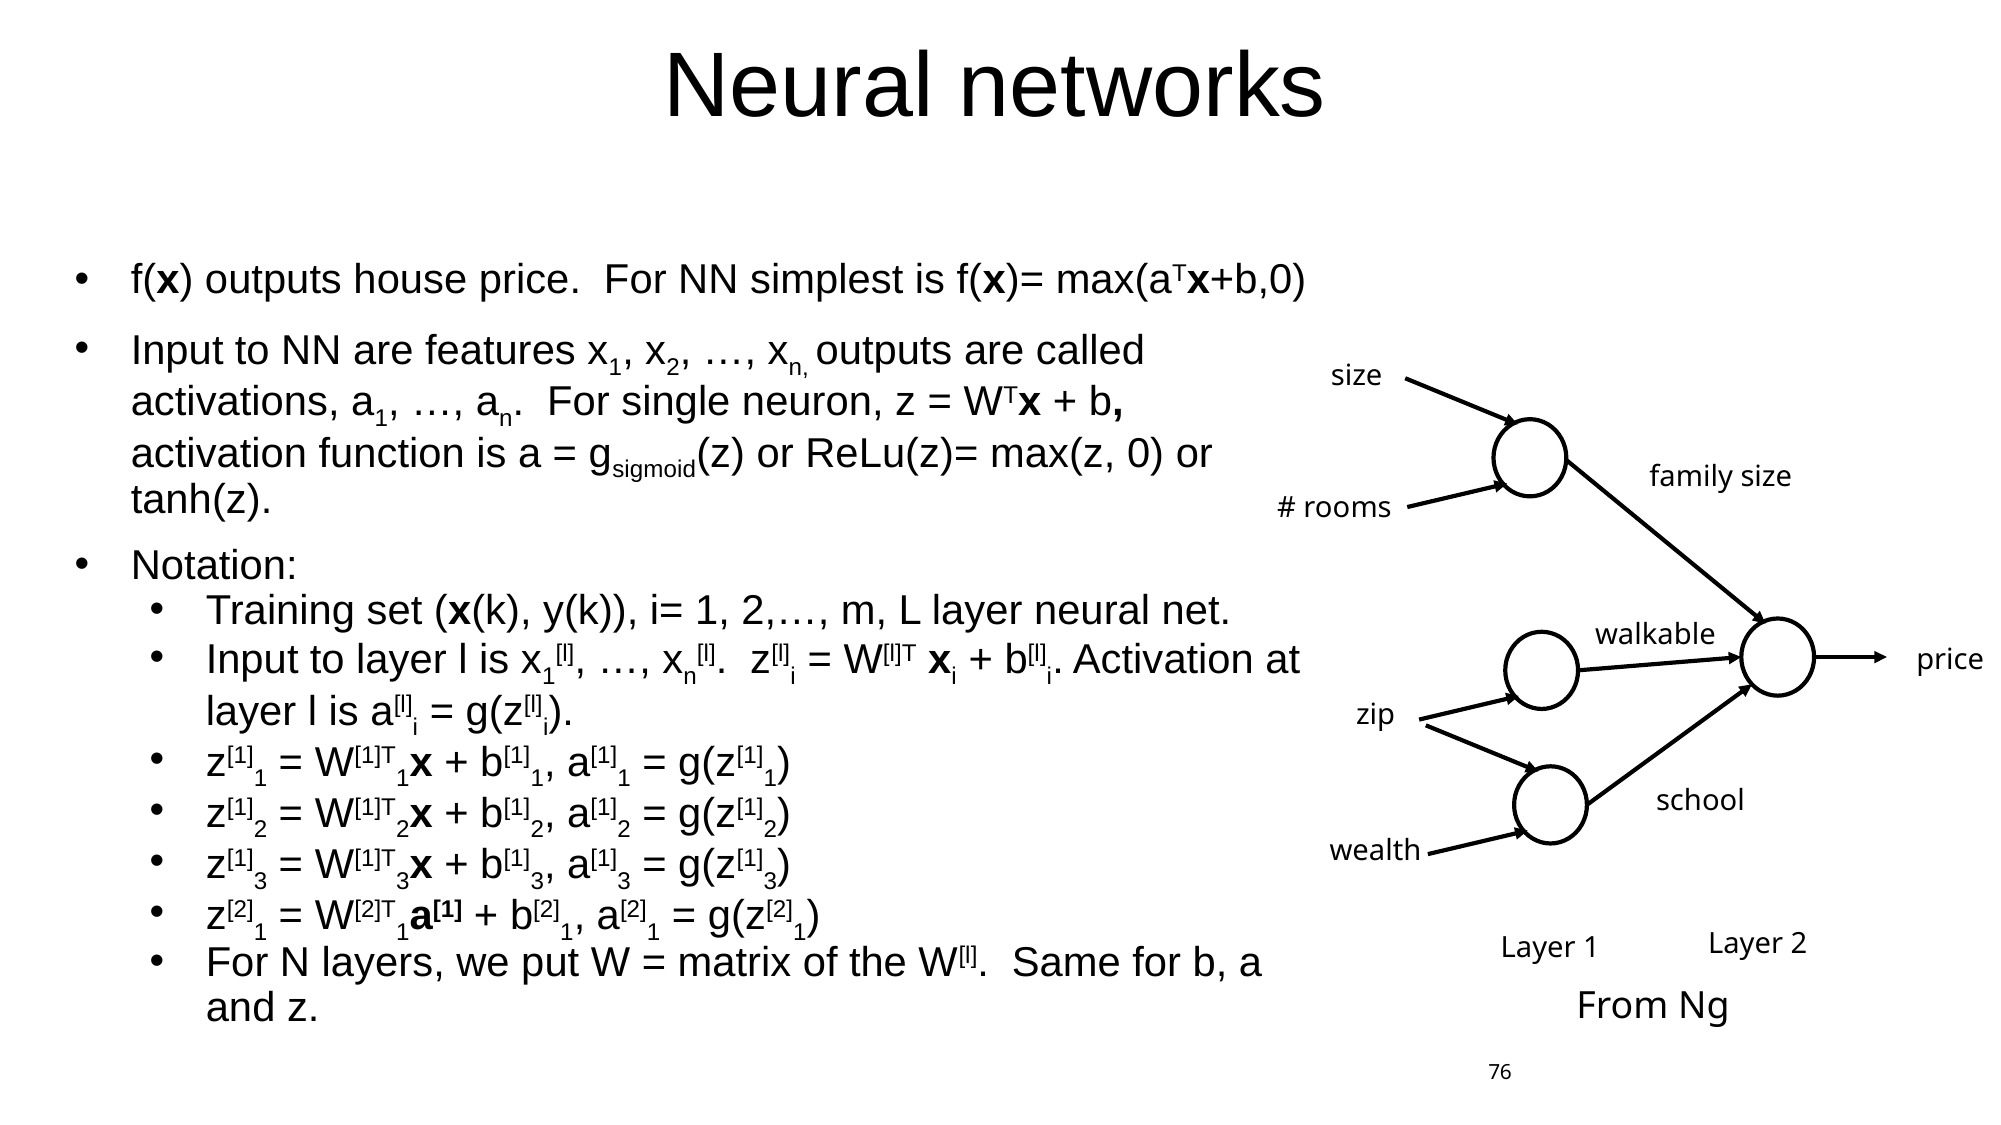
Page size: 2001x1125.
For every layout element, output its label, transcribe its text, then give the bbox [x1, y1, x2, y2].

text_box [1586, 684, 1752, 805]
text_box Layer 1 [1485, 920, 1616, 971]
text_box [1492, 418, 1568, 498]
text_box family size [1634, 450, 1807, 500]
title Neural networks [45, 15, 1946, 159]
text_box walkable [1580, 624, 1731, 657]
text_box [1419, 695, 1519, 720]
text_box # rooms [1262, 481, 1407, 531]
text_box From Ng [1561, 973, 1754, 1033]
text_box [1504, 630, 1579, 710]
text_box school [1641, 773, 1760, 824]
text_box [1740, 617, 1816, 697]
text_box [1427, 830, 1528, 855]
slide_number 76 [1325, 1042, 1675, 1103]
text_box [1407, 483, 1508, 508]
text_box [1425, 725, 1539, 772]
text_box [1566, 459, 1766, 624]
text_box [1577, 657, 1742, 671]
text_box Layer 2 [1693, 917, 1823, 968]
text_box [1405, 378, 1518, 425]
text_box price [1901, 633, 2000, 683]
text_box zip [1341, 687, 1410, 738]
list f(x) outputs house price. For NN simplest is f(x)= max(aTx+b,0) Input to NN are features x1, x2, …, xn, outputs are called activations, a1, …, an. For single neuron, z = WTx + b, activation function is a = gsigmoid(z) or ReLu(z)= max(z, 0) or tanh(z). Notation: Training set (x(k), y(k)), i= 1, 2,…, m, L layer neural net. Input to layer l is x1[l], …, xn[l]. z[l]i = W[l]T xi + b[l]i. Activation at layer l is a[l]i = g(z[l]i). z[1]1 = W[1]T1x + b[1]1, a[1]1 = g(z[1]1) z[1]2 = W[1]T2x + b[1]2, a[1]2 = g(z[1]2) z[1]3 = W[1]T3x + b[1]3, a[1]3 = g(z[1]3) z[2]1 = W[2]T1a[1] + b[2]1, a[2]1 = g(z[2]1) For N layers, we put W = matrix of the W[l]. Same for b, a and z. [59, 250, 1323, 1099]
text_box size [1316, 348, 1398, 399]
text_box wealth [1314, 823, 1437, 874]
text_box [1513, 765, 1588, 845]
